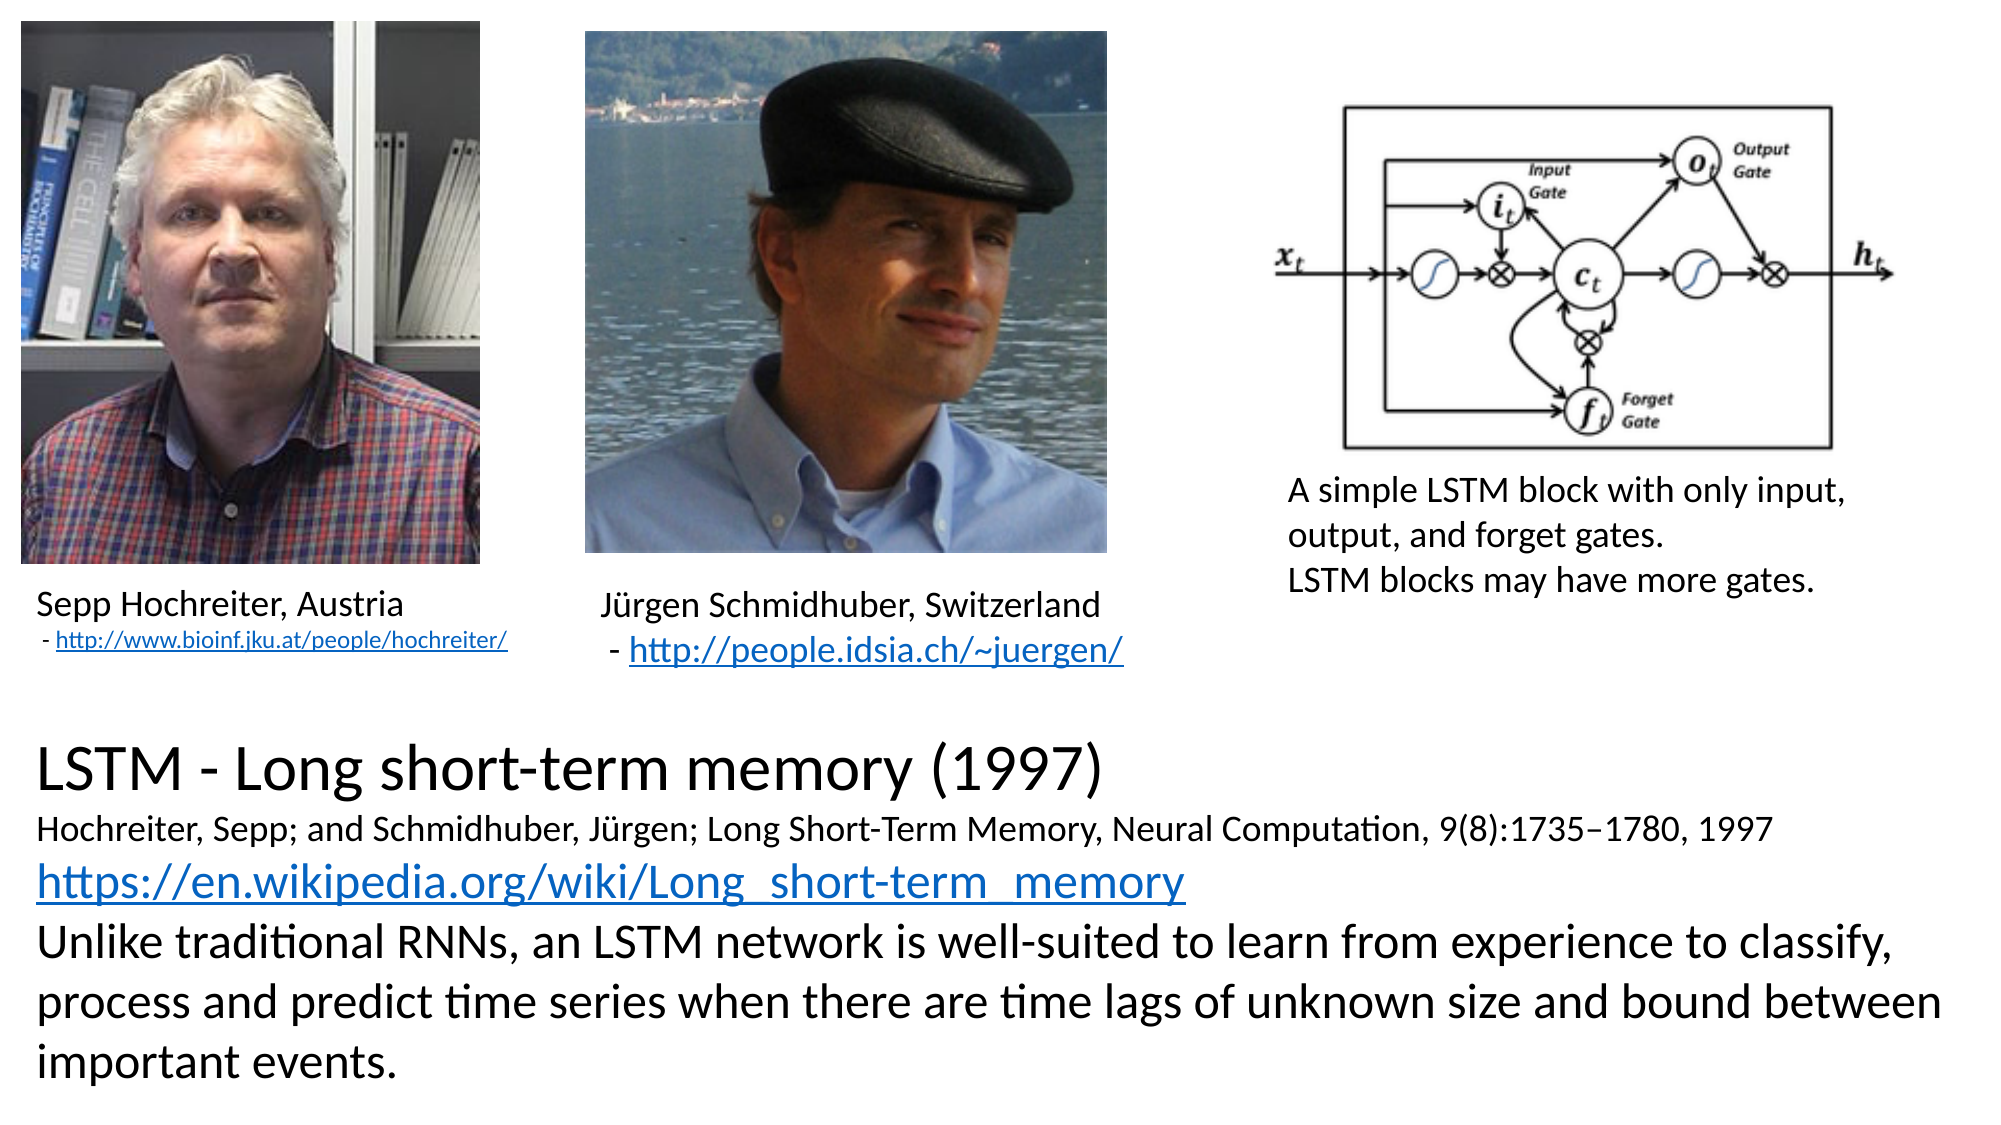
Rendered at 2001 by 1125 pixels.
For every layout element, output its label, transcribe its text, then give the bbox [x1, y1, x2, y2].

picture [21, 21, 480, 564]
text_box LSTM - Long short-term memory (1997) Hochreiter, Sepp; and Schmidhuber, Jürgen; Long Short-Term Memory, Neural Computation, 9(8):1735–1780, 1997 https://en.wikipedia.org/wiki/Long_short-term_memory Unlike traditional RNNs, an LSTM network is well-suited to learn from experience to classify, process and predict time series when there are time lags of unknown size and bound between important events. [21, 716, 1962, 1100]
picture [585, 31, 1107, 553]
text_box Sepp Hochreiter, Austria - http://www.bioinf.jku.at/people/hochreiter/ [21, 571, 532, 663]
text_box A simple LSTM block with only input, output, and forget gates. LSTM blocks may have more gates. [1272, 457, 1937, 609]
picture [1272, 100, 1899, 458]
text_box Jürgen Schmidhuber, Switzerland - http://people.idsia.ch/~juergen/ [585, 572, 1194, 679]
